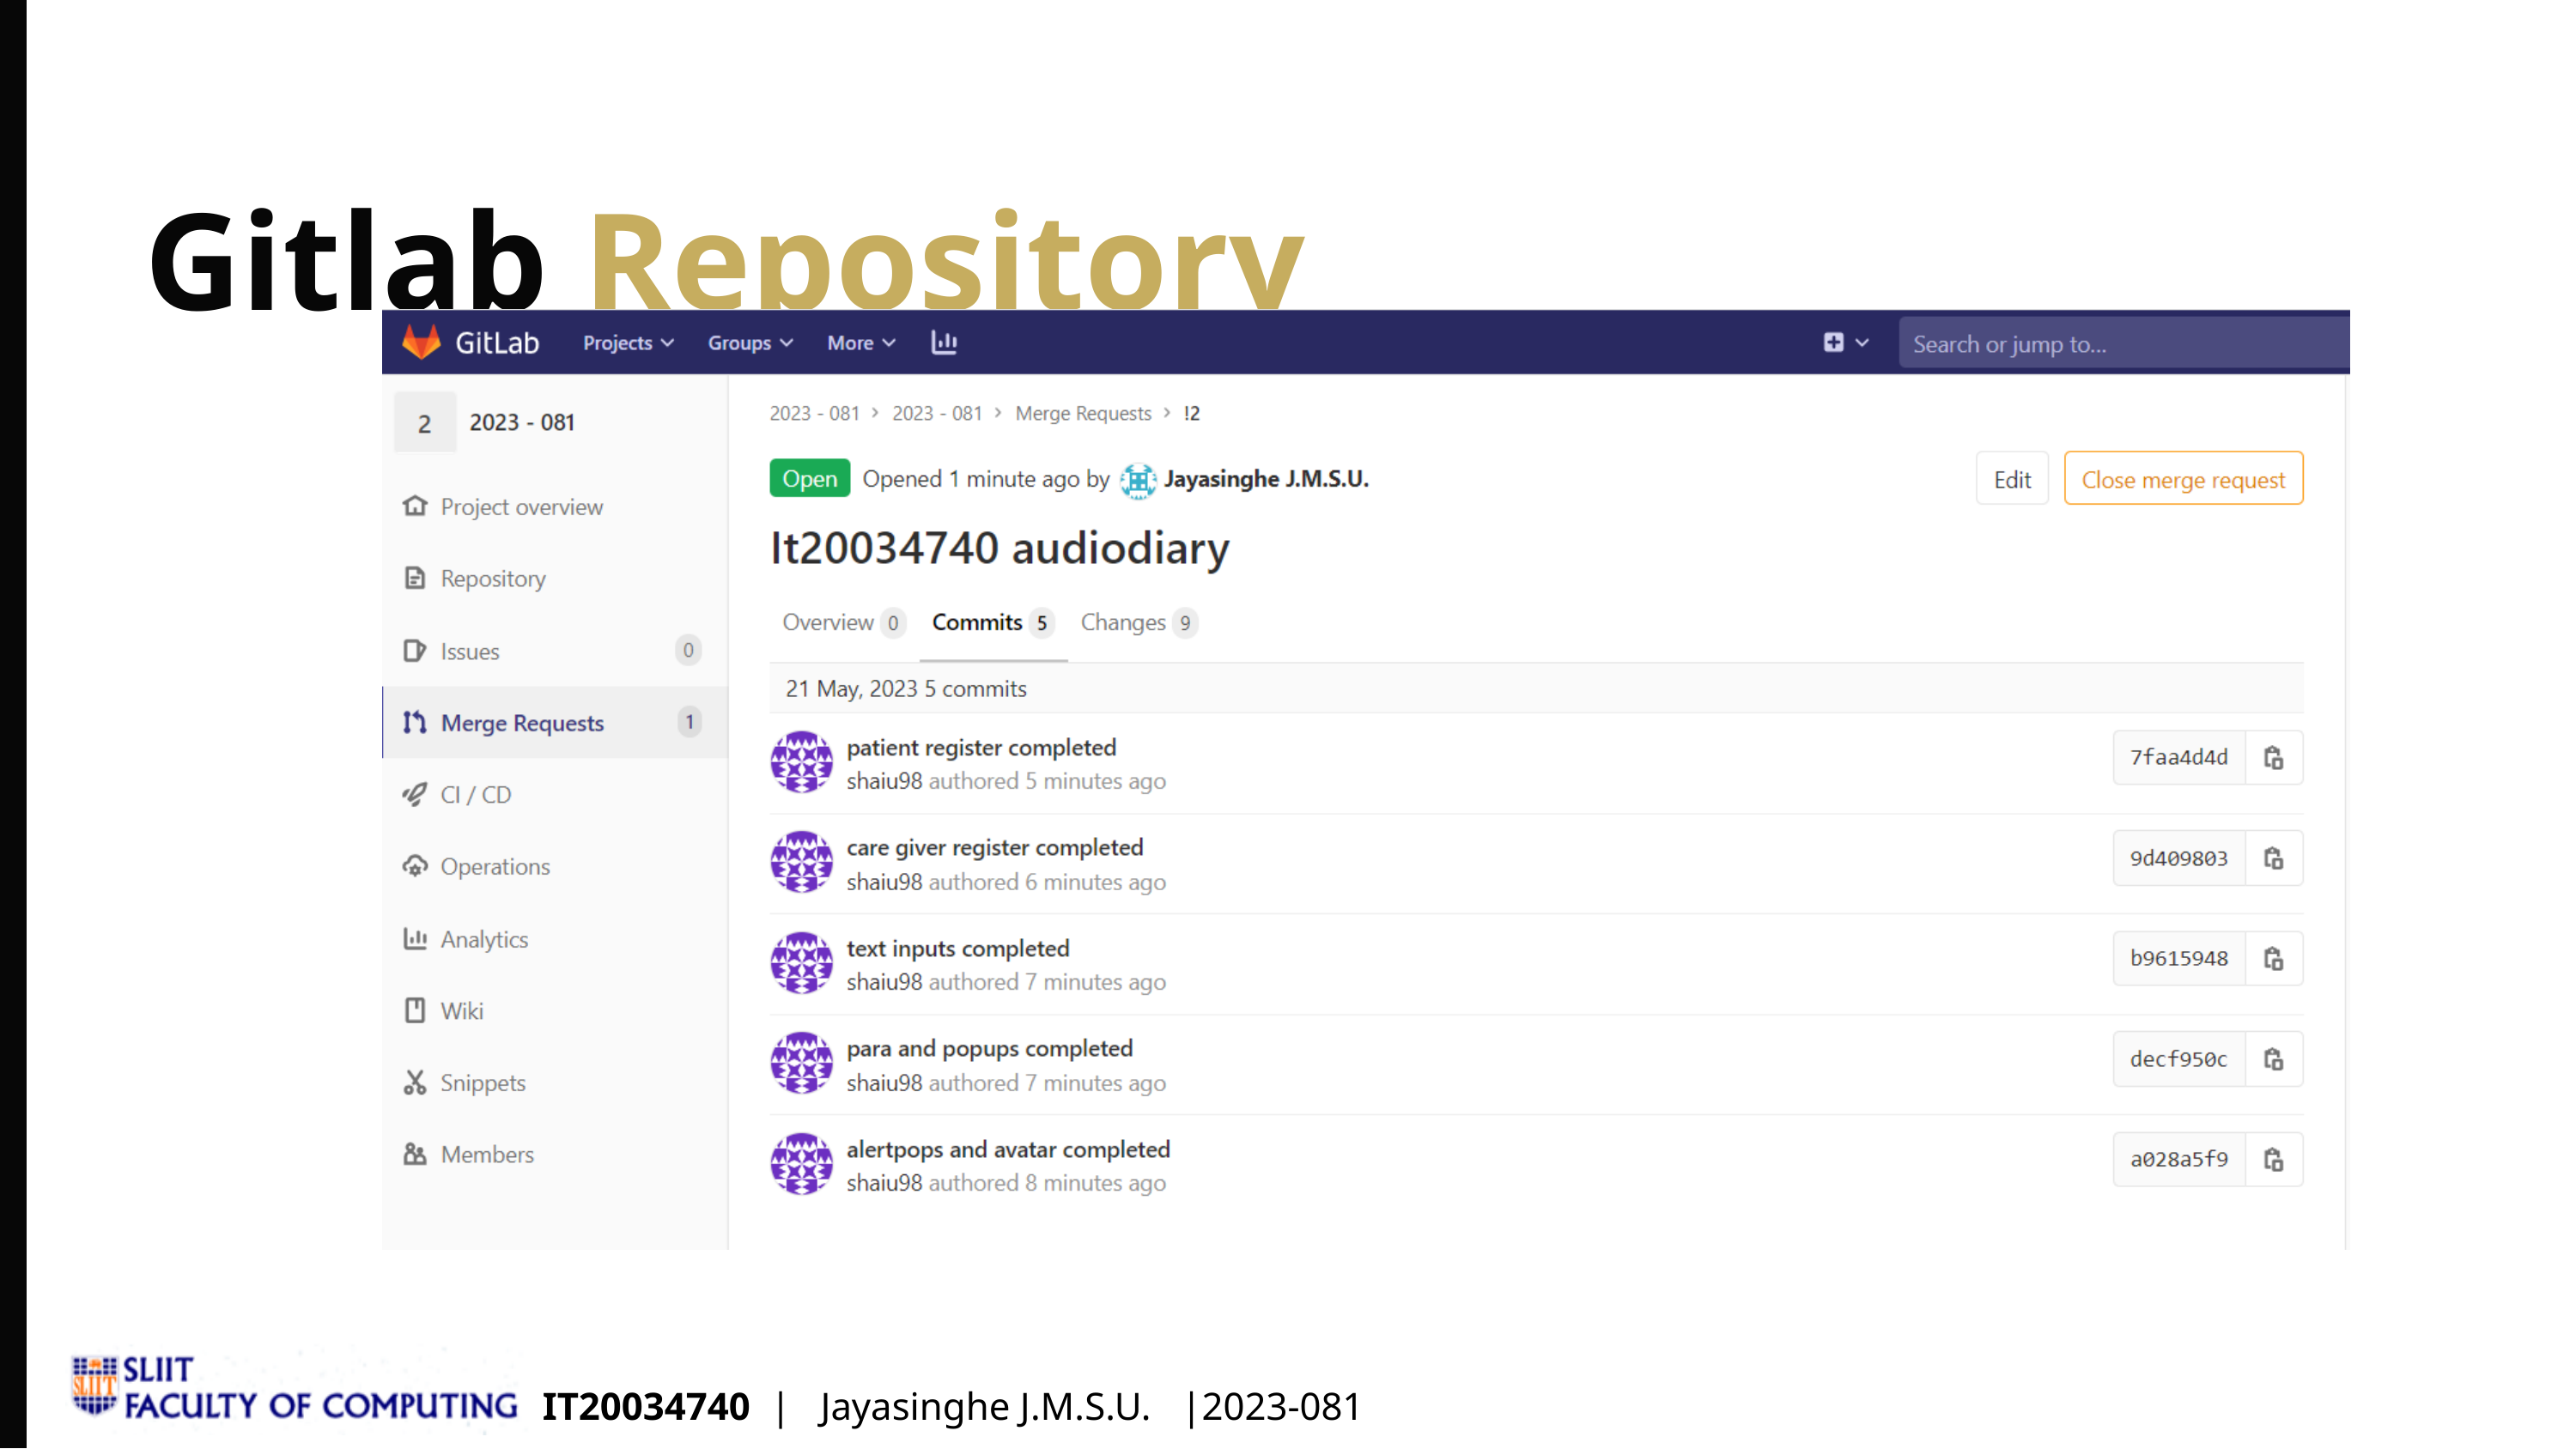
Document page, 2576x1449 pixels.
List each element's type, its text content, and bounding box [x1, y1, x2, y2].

picture [382, 309, 2350, 1251]
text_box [0, 0, 435, 1449]
picture [64, 1327, 531, 1435]
text_box IT20034740 | Jayasinghe J.M.S.U. |2023-081 [529, 1362, 1710, 1441]
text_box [144, 143, 1959, 380]
